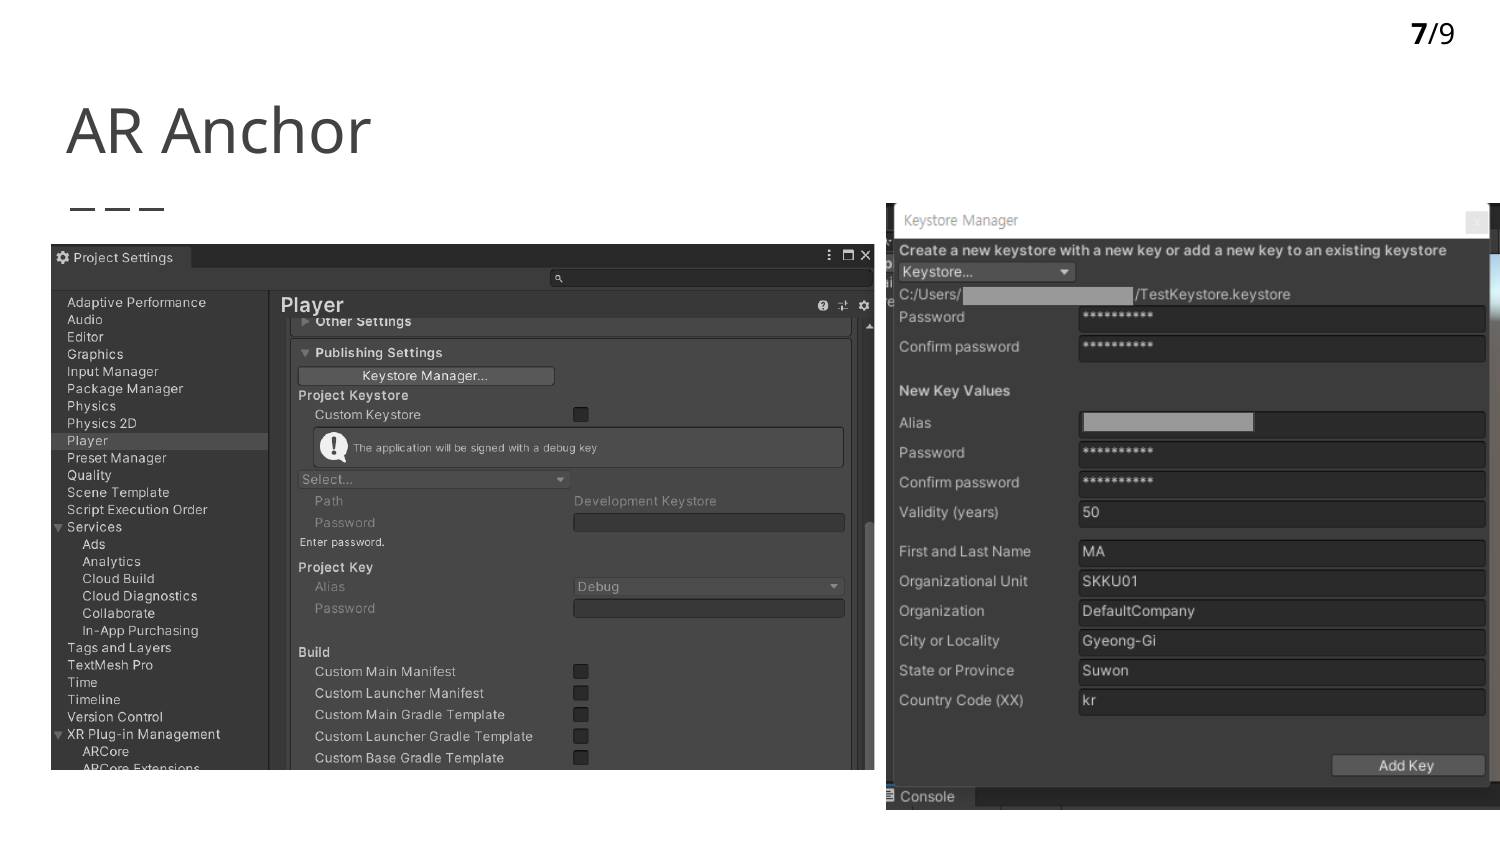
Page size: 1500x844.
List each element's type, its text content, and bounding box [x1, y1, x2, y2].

picture [886, 203, 1500, 811]
picture [50, 244, 875, 770]
title AR Anchor [51, 61, 1449, 182]
text_box 7/9 [1396, 0, 1500, 65]
